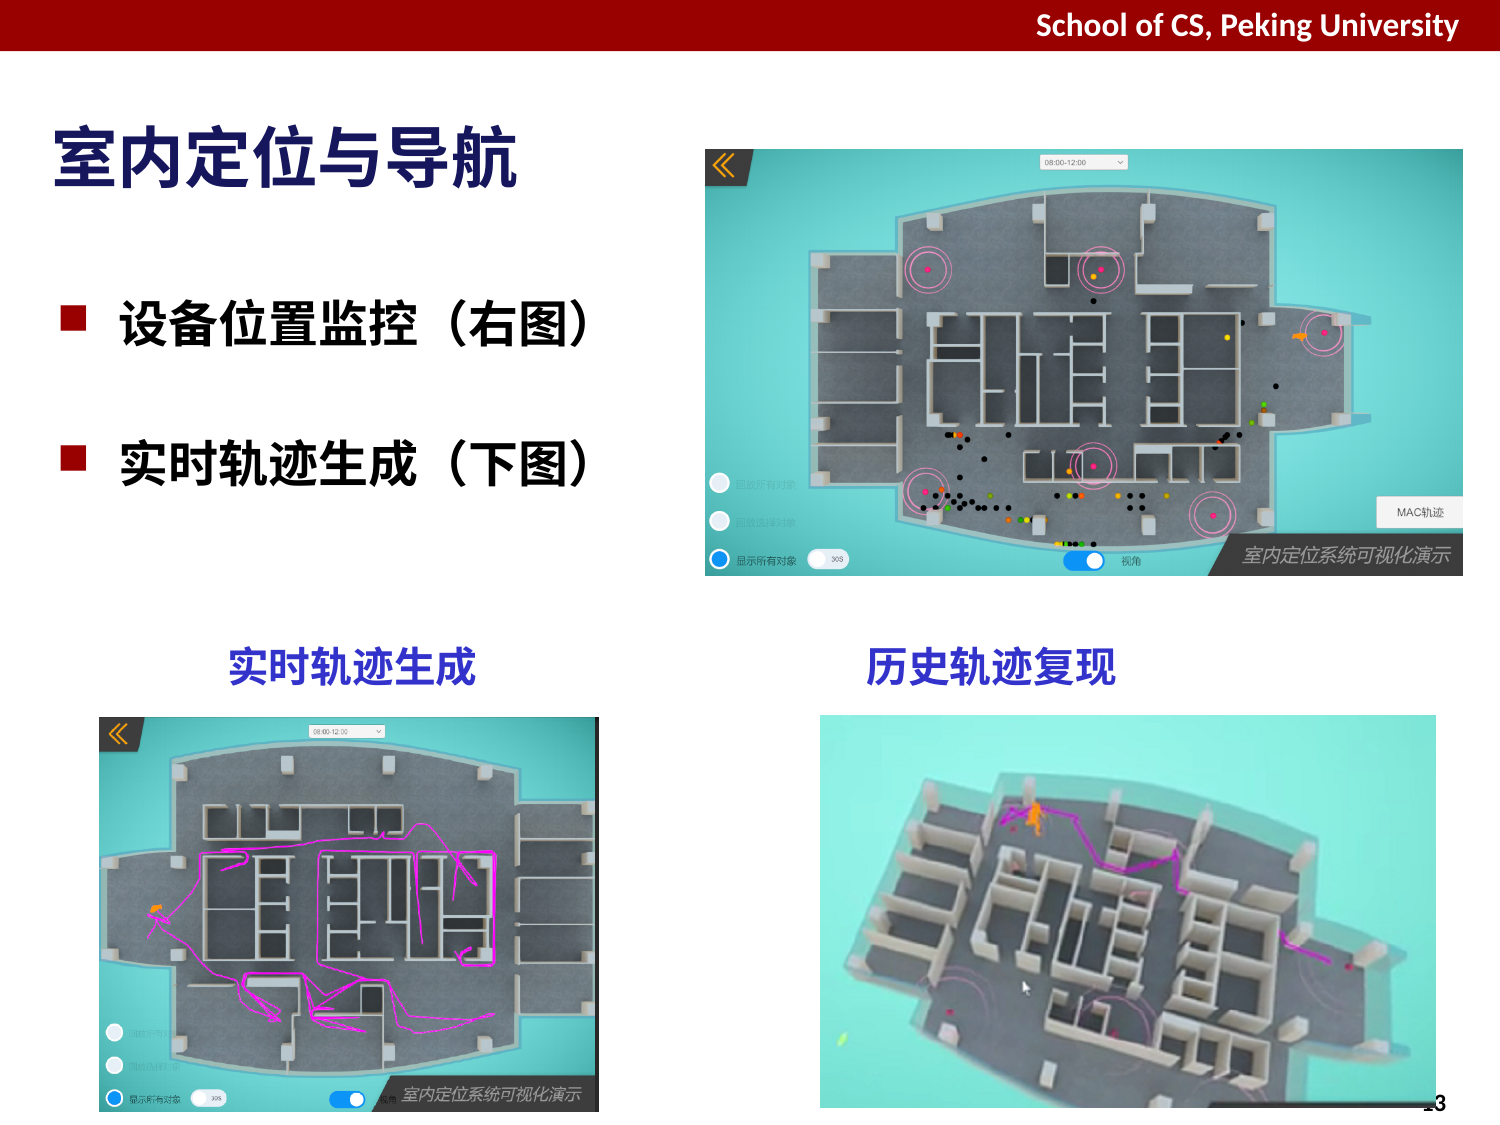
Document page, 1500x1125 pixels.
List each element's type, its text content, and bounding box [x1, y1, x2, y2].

picture [820, 714, 1436, 1109]
picture [705, 149, 1463, 576]
text_box 实时轨迹生成 历史轨迹复现 [212, 633, 1500, 699]
title 室内定位与导航 [35, 62, 1362, 251]
picture [99, 717, 599, 1113]
list 设备位置监控（右图） 实时轨迹生成（下图） [46, 284, 1351, 1048]
